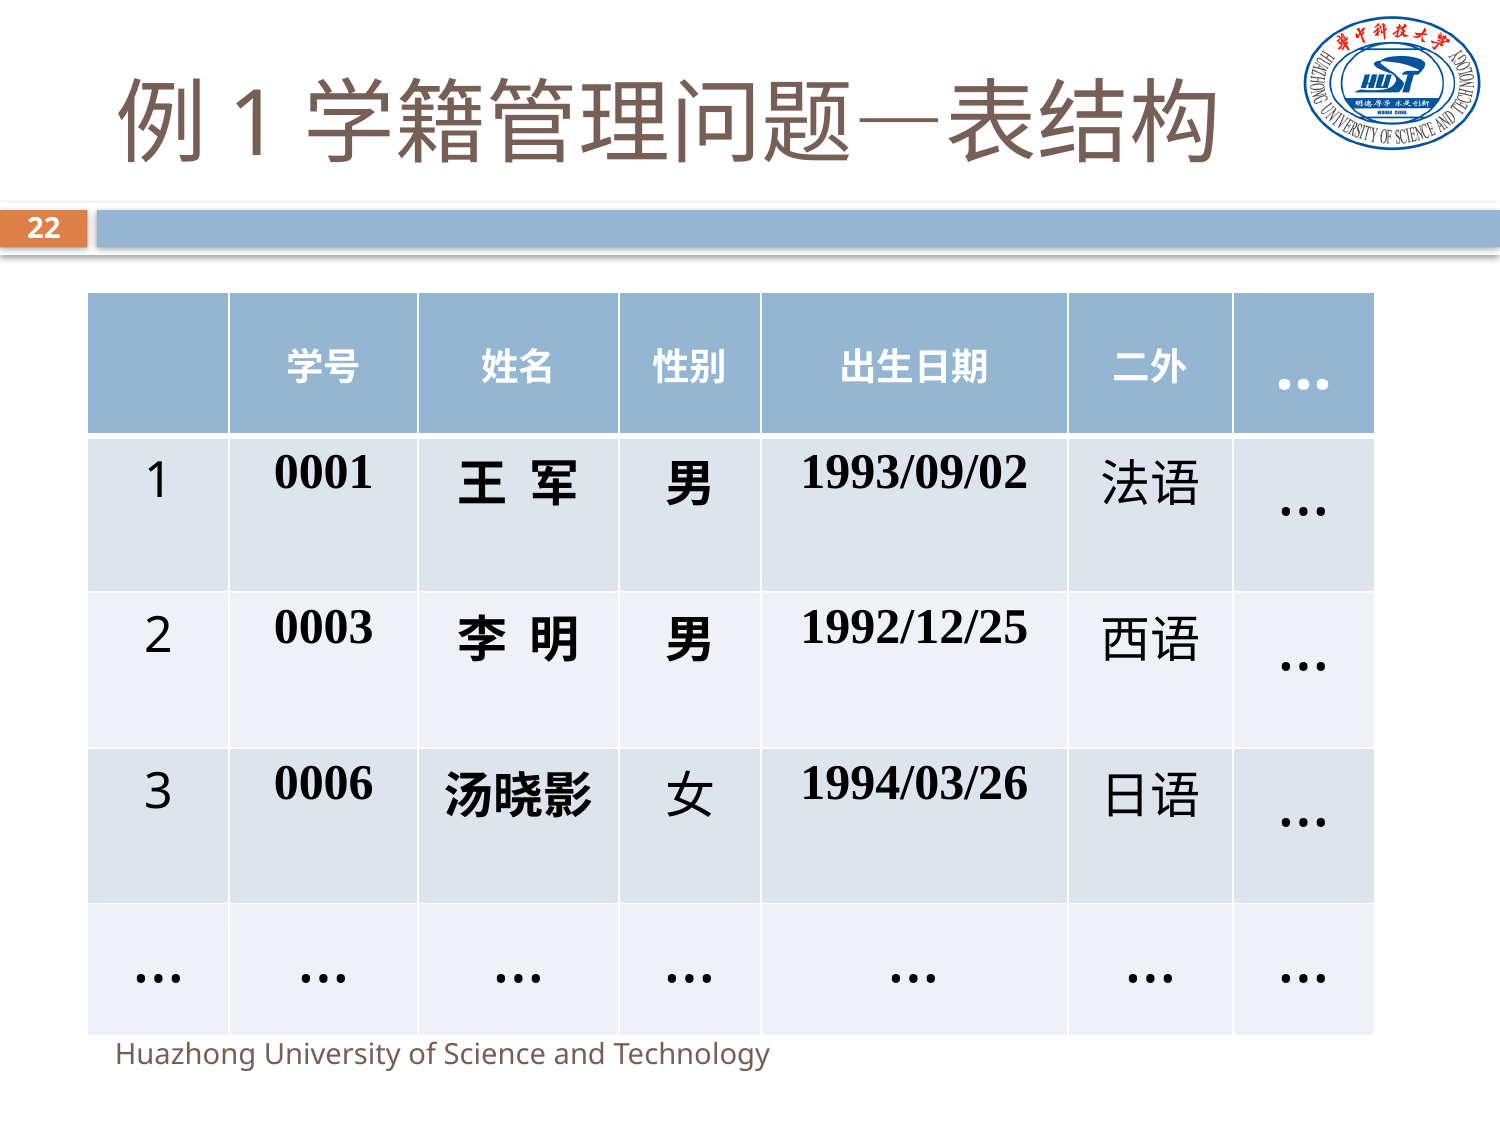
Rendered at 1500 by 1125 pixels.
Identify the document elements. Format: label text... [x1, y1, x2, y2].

table_cell … [1234, 439, 1374, 591]
table_cell 0003 [230, 593, 417, 747]
table_cell … [1234, 593, 1374, 747]
picture [1299, 12, 1488, 153]
table_cell … [230, 904, 417, 1035]
table_cell 2 [88, 593, 228, 747]
table_header 学号 [230, 293, 417, 433]
footer Huazhong University of Science and Technology [99, 1037, 990, 1085]
table_cell 王 军 [419, 439, 618, 591]
title 例1学籍管理问题—表结构 [100, 37, 1438, 200]
table_header 姓名 [419, 293, 618, 433]
table_cell 0001 [230, 439, 417, 591]
table_cell … [1069, 904, 1232, 1035]
table_cell 1992/12/25 [762, 593, 1067, 747]
table_cell 西语 [1069, 593, 1232, 747]
table_cell 日语 [1069, 749, 1232, 903]
table_cell 李 明 [419, 593, 618, 747]
table_header [88, 293, 228, 433]
table_header 性别 [620, 293, 760, 433]
table_header 二外 [1069, 293, 1232, 433]
table_cell … [762, 904, 1067, 1035]
table_cell 1 [88, 439, 228, 591]
table_cell … [620, 904, 760, 1035]
table_cell 男 [620, 593, 760, 747]
table_header … [1234, 293, 1374, 433]
table_cell 法语 [1069, 439, 1232, 591]
table_cell 汤晓影 [419, 749, 618, 903]
table_cell … [88, 904, 228, 1035]
table_cell 男 [620, 439, 760, 591]
table_cell 1993/09/02 [762, 439, 1067, 591]
table_cell 3 [88, 749, 228, 903]
table_cell … [419, 904, 618, 1035]
table_header 出生日期 [762, 293, 1067, 433]
slide_number 22 [0, 208, 88, 249]
table_cell 1994/03/26 [762, 749, 1067, 903]
table_cell … [1234, 749, 1374, 903]
table_cell 0006 [230, 749, 417, 903]
table_cell … [1234, 904, 1374, 1035]
table_cell 女 [620, 749, 760, 903]
